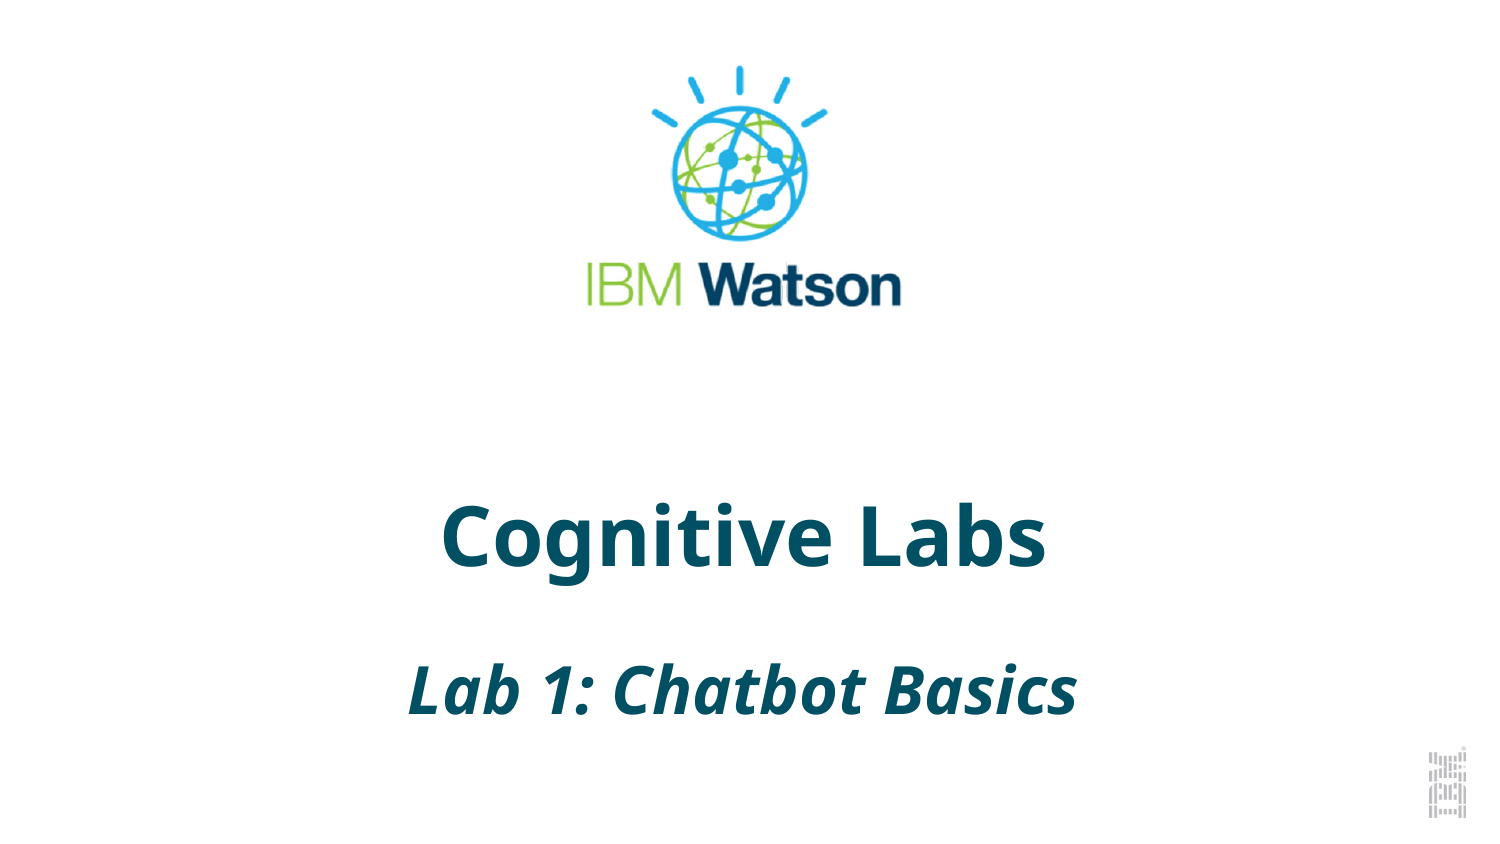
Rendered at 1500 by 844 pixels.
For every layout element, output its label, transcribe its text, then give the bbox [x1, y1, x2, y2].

picture [546, 57, 942, 395]
text_box Cognitive Labs Lab 1: Chatbot Basics [237, 494, 1250, 810]
picture [1429, 746, 1466, 818]
